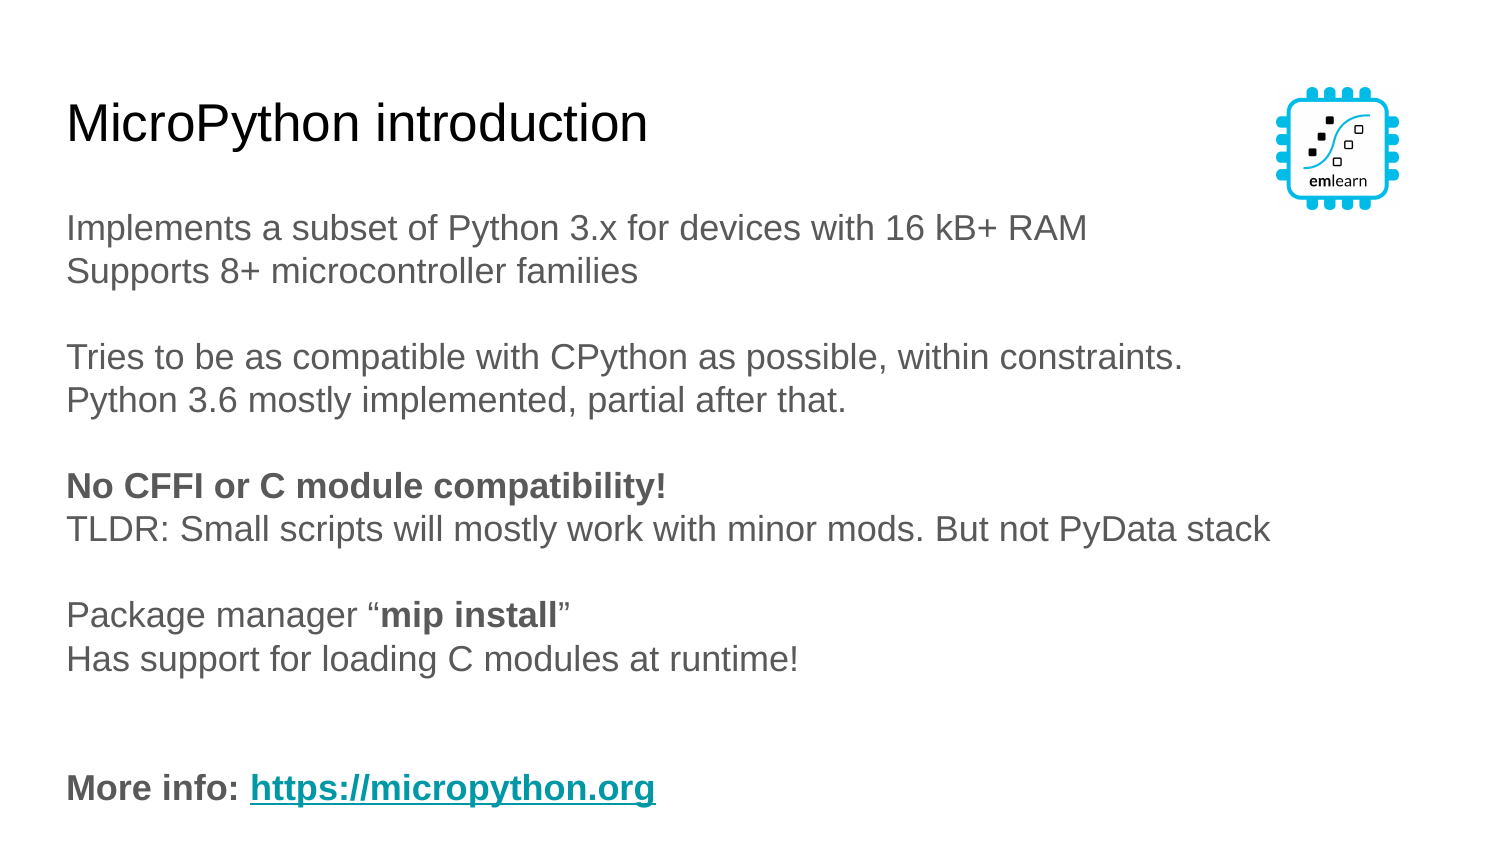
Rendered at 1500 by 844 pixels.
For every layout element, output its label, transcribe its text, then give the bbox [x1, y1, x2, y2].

picture [1367, 86, 1400, 120]
title MicroPython introduction [51, 72, 1449, 167]
picture [1276, 179, 1308, 210]
picture [1349, 86, 1363, 97]
picture [1335, 200, 1343, 210]
picture [1276, 126, 1286, 135]
list Implements a subset of Python 3.x for devices with 16 kB+ RAM Supports 8+ microcontroller families Tries to be as compatible with CPython as possible, within constraints. Python 3.6 mostly implemented, partial after that. No CFFI or C module compatibility! TLDR: Small scripts will mostly work with minor mods. But not PyData stack Package manager “mip install” Has support for loading C modules at runtime! More info: https://micropython.org [51, 189, 1449, 827]
picture [1317, 200, 1325, 210]
picture [1389, 124, 1400, 138]
picture [1291, 102, 1384, 195]
picture [1314, 86, 1328, 97]
picture [1389, 142, 1400, 155]
picture [1276, 144, 1286, 153]
picture [1332, 86, 1346, 97]
picture [1276, 86, 1310, 118]
picture [1389, 159, 1400, 173]
picture [1352, 200, 1360, 210]
picture [1370, 177, 1400, 210]
picture [1276, 162, 1286, 170]
